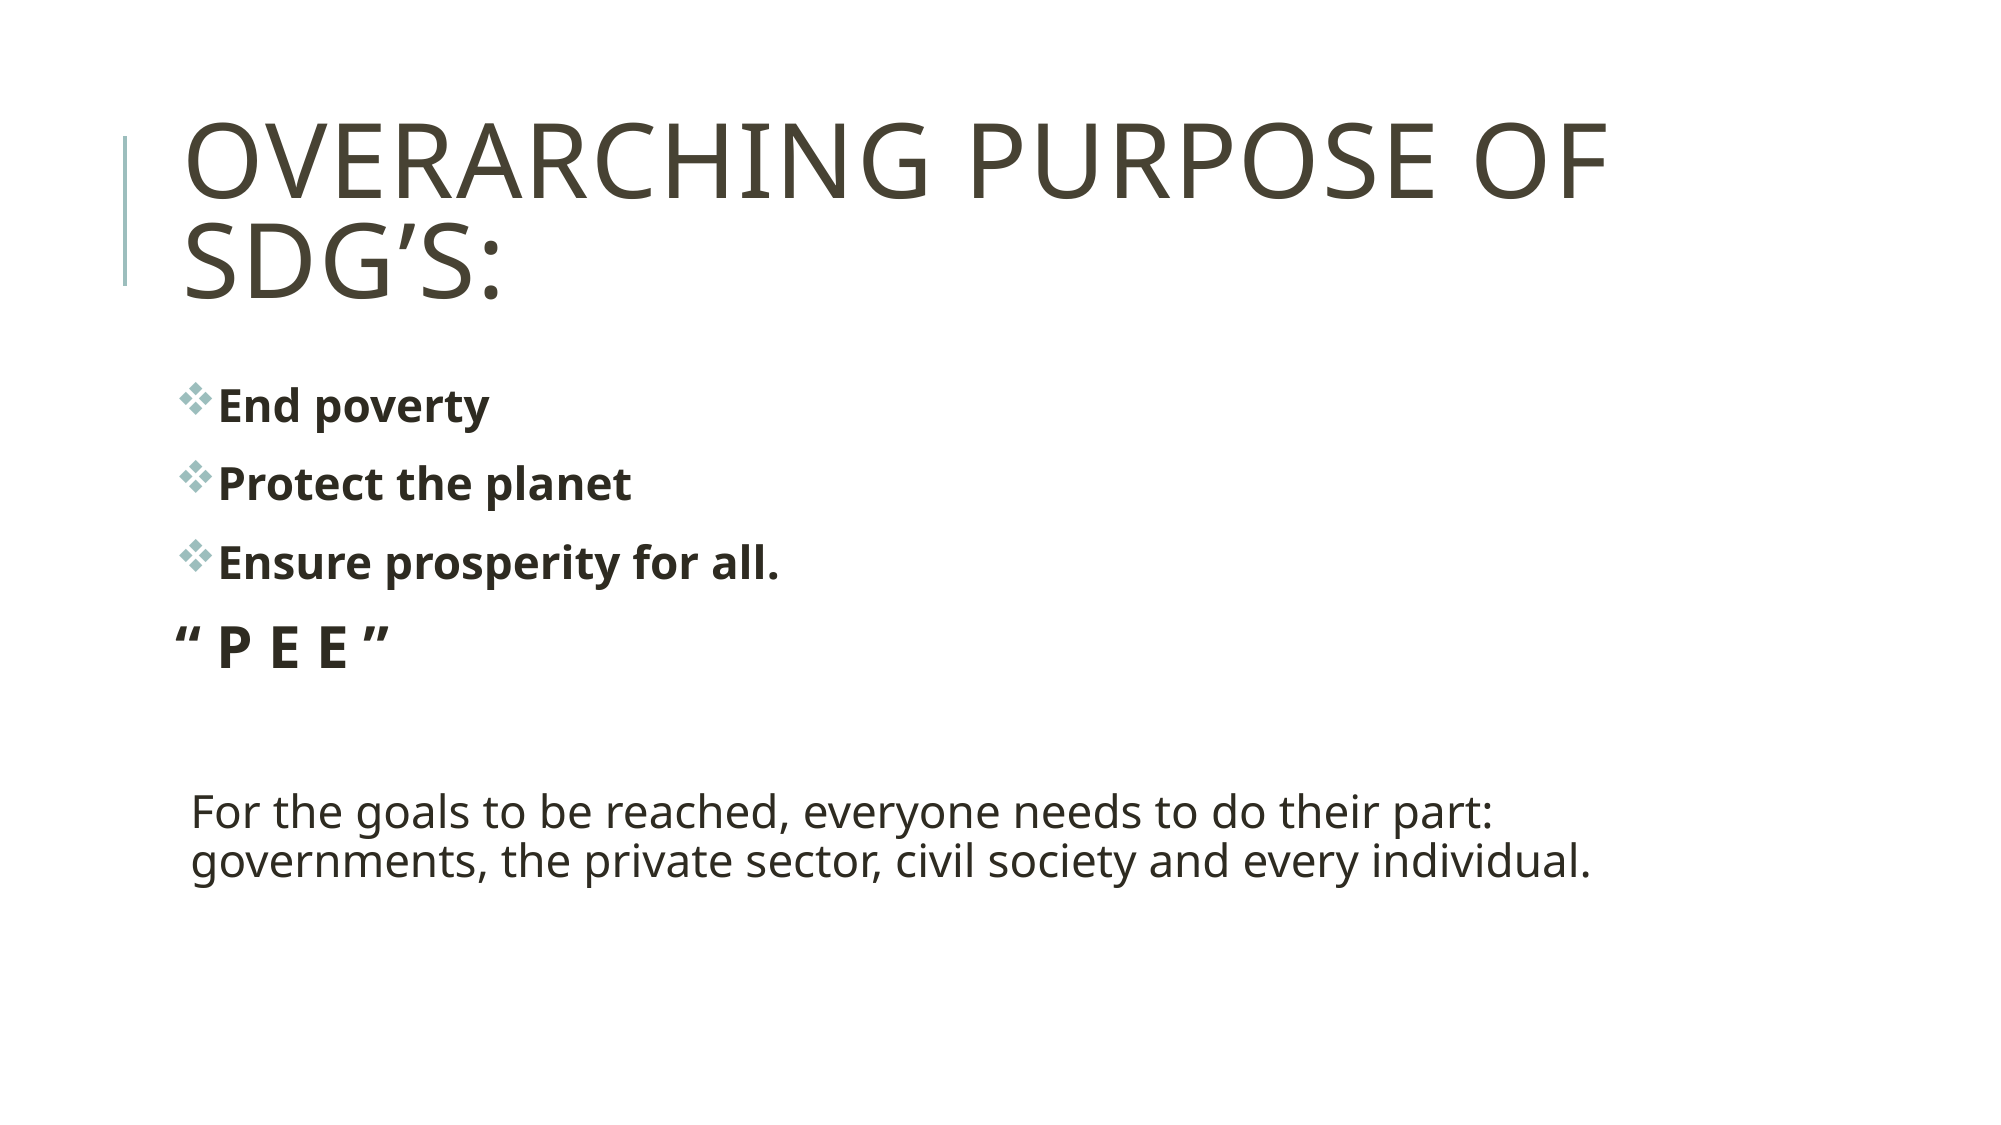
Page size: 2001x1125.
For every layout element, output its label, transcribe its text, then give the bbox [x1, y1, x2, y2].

title Overarching PURPOSE of SDG’S: [168, 96, 1763, 342]
list End poverty Protect the planet Ensure prosperity for all. “ P E E ” For the goals to be reached, everyone needs to do their part: governments, the private sector, civil society and every individual. [168, 375, 1763, 1035]
